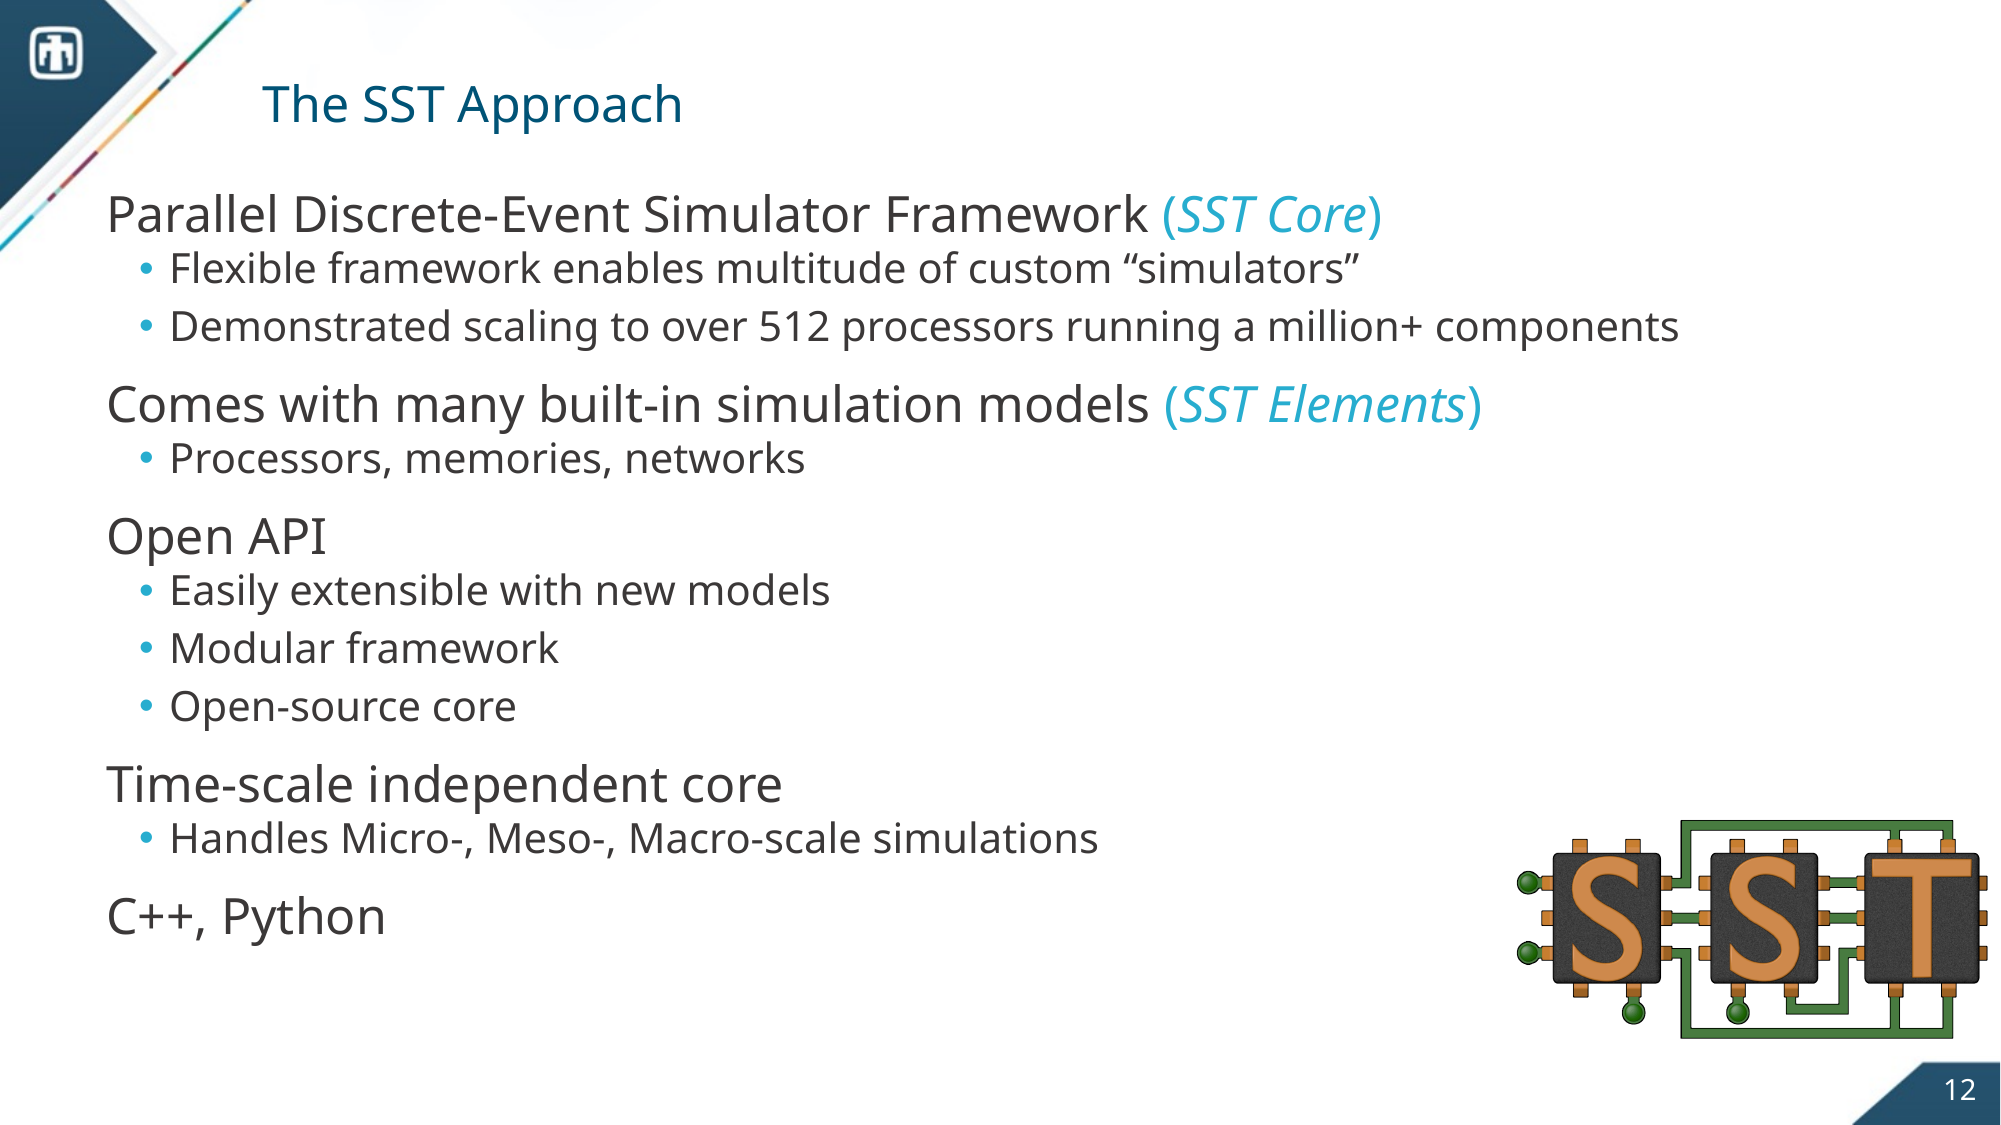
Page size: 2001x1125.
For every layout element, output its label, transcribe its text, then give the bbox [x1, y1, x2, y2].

list Parallel Discrete-Event Simulator Framework (SST Core) Flexible framework enables multitude of custom “simulators” Demonstrated scaling to over 512 processors running a million+ components Comes with many built-in simulation models (SST Elements) Processors, memories, networks Open API Easily extensible with new models Modular framework Open-source core Time-scale independent core Handles Micro-, Meso-, Macro-scale simulations C++, Python [106, 182, 1919, 988]
title The SST Approach [262, 42, 1919, 170]
picture [0, 0, 2001, 1125]
slide_number 12 [1919, 1061, 2000, 1122]
